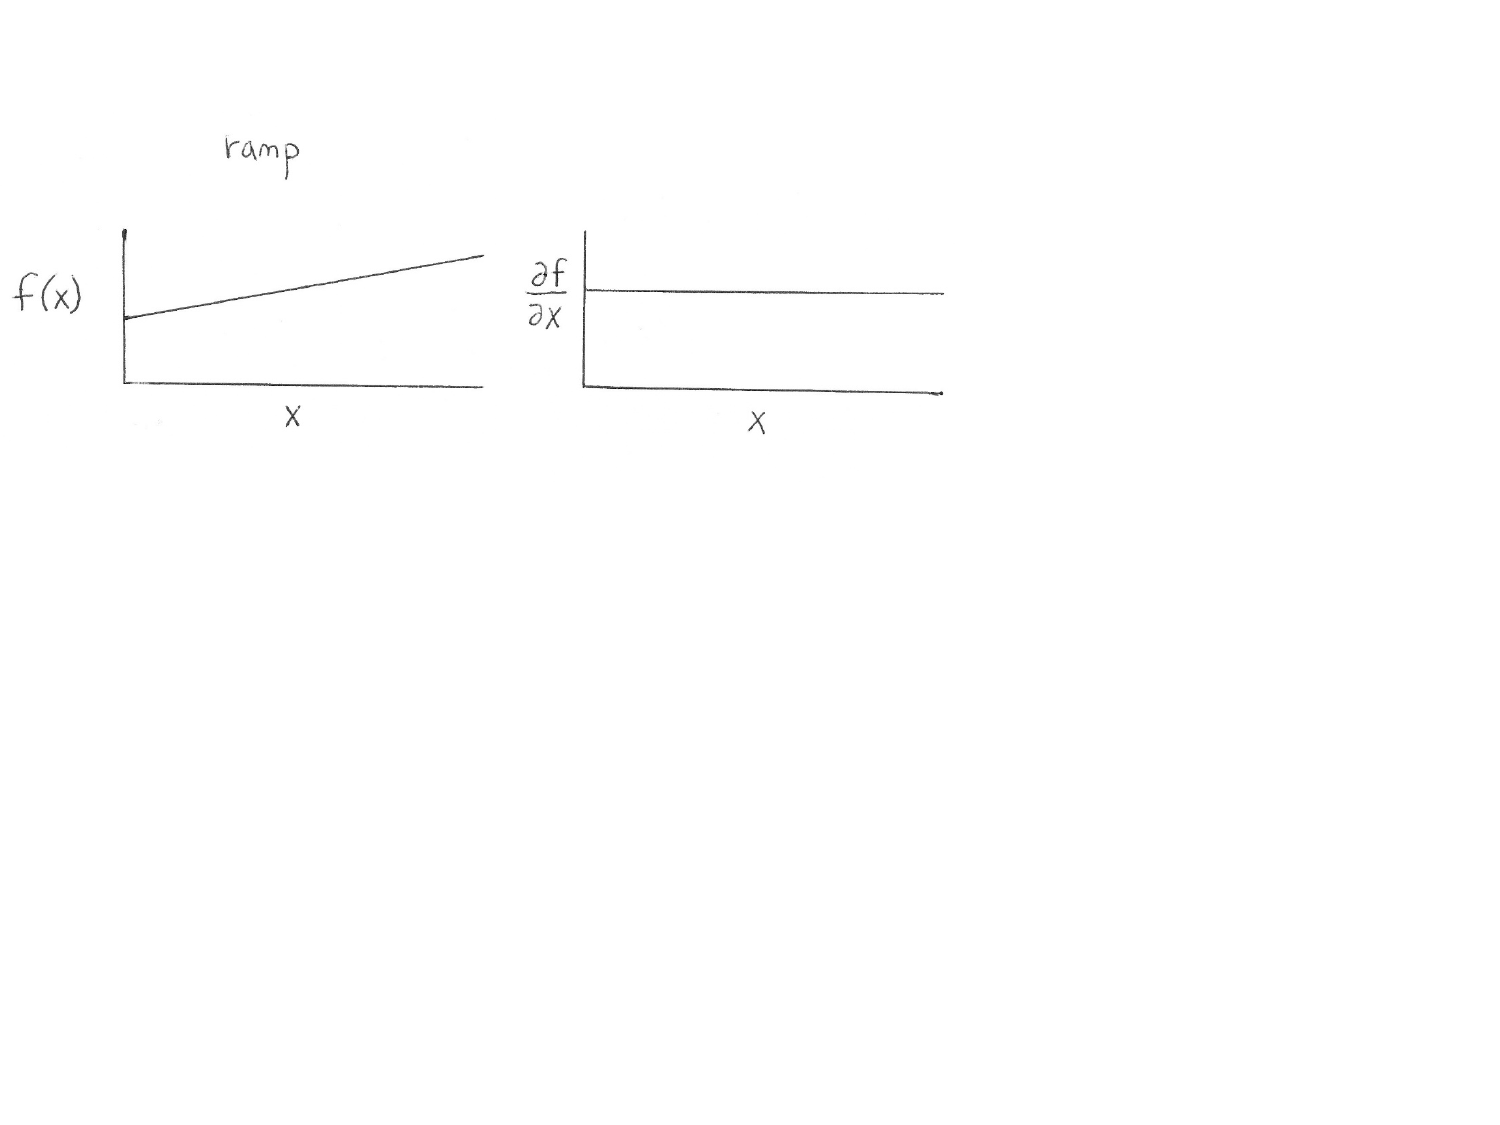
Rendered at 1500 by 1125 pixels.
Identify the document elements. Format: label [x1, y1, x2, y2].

picture [509, 187, 1011, 482]
picture [0, 112, 497, 452]
